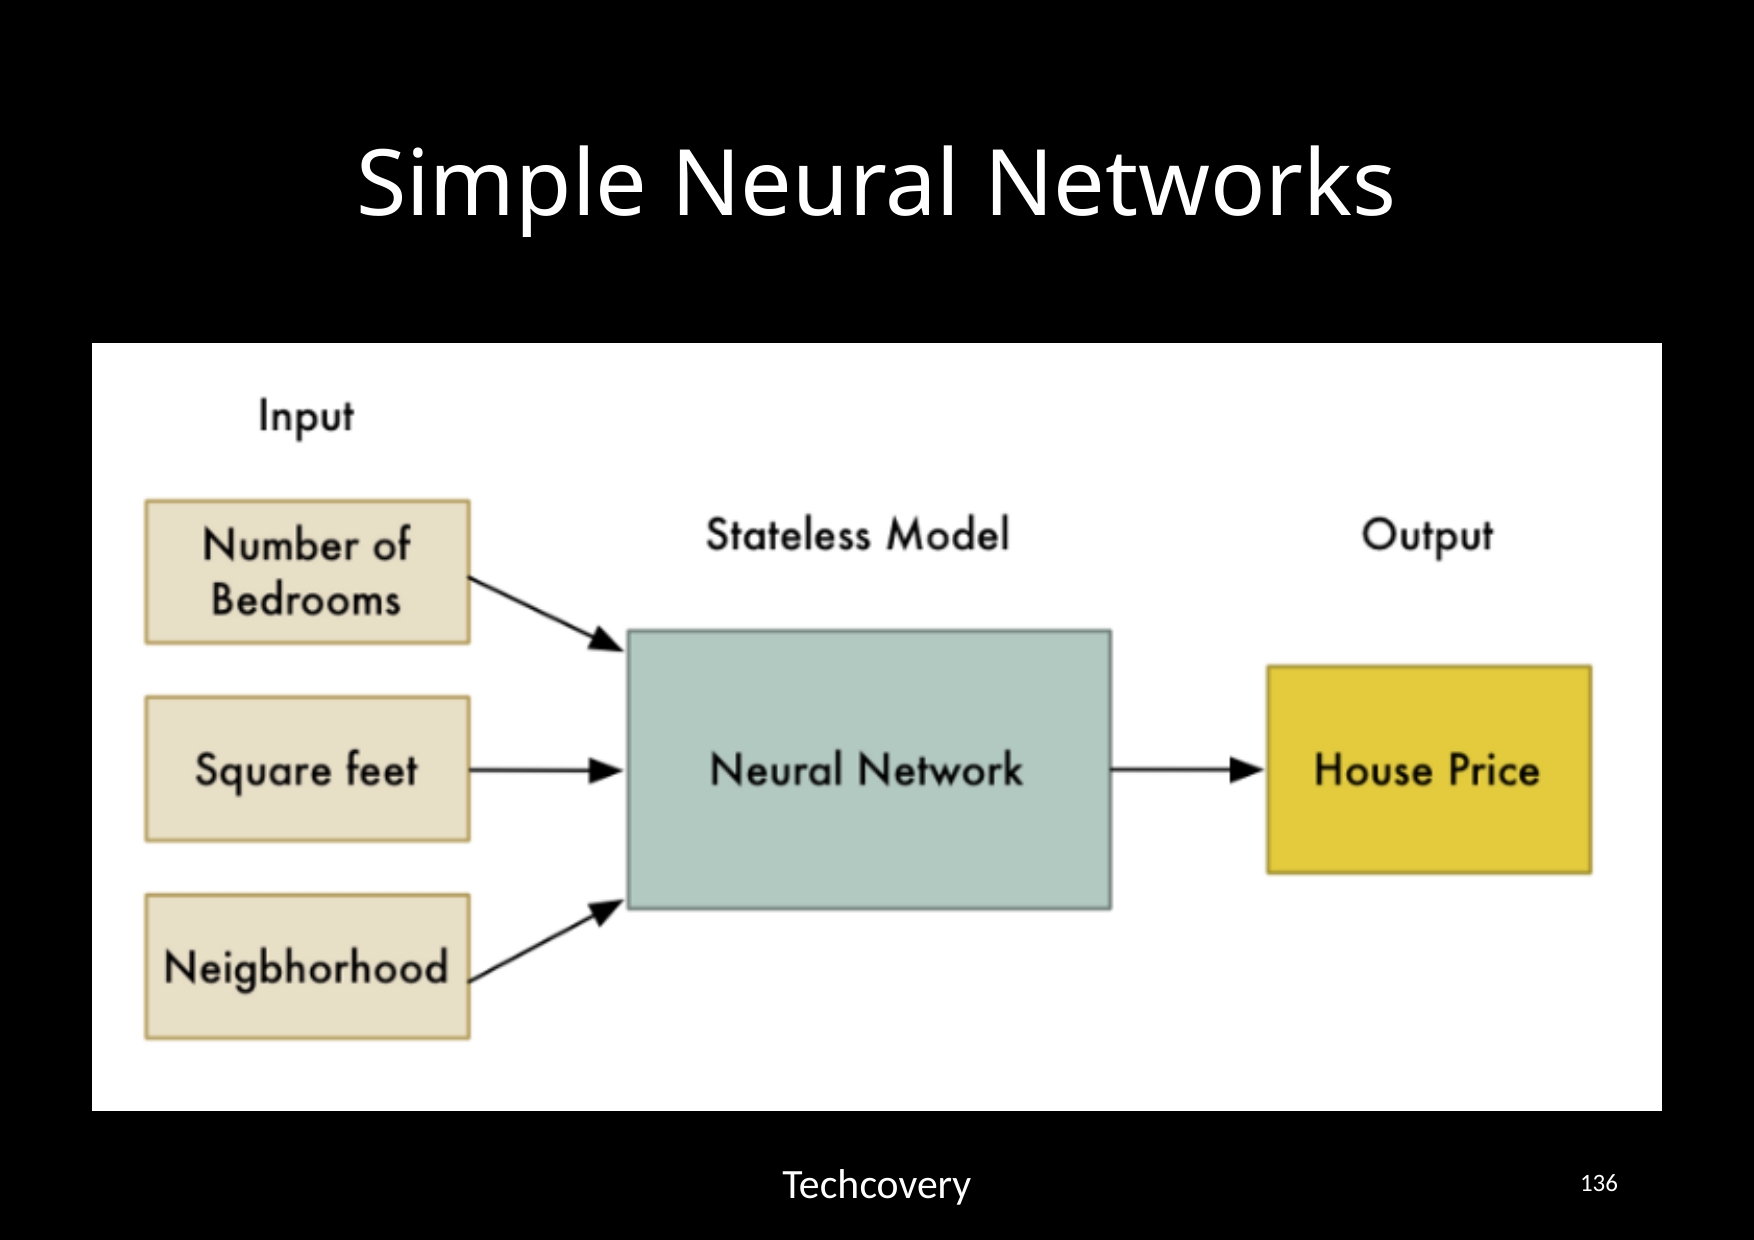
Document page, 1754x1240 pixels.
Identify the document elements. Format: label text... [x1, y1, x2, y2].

slide_number 136 [1238, 1148, 1634, 1215]
title Simple Neural Networks [120, 66, 1634, 306]
picture [92, 343, 1662, 1111]
footer Techcovery [580, 1148, 1173, 1215]
